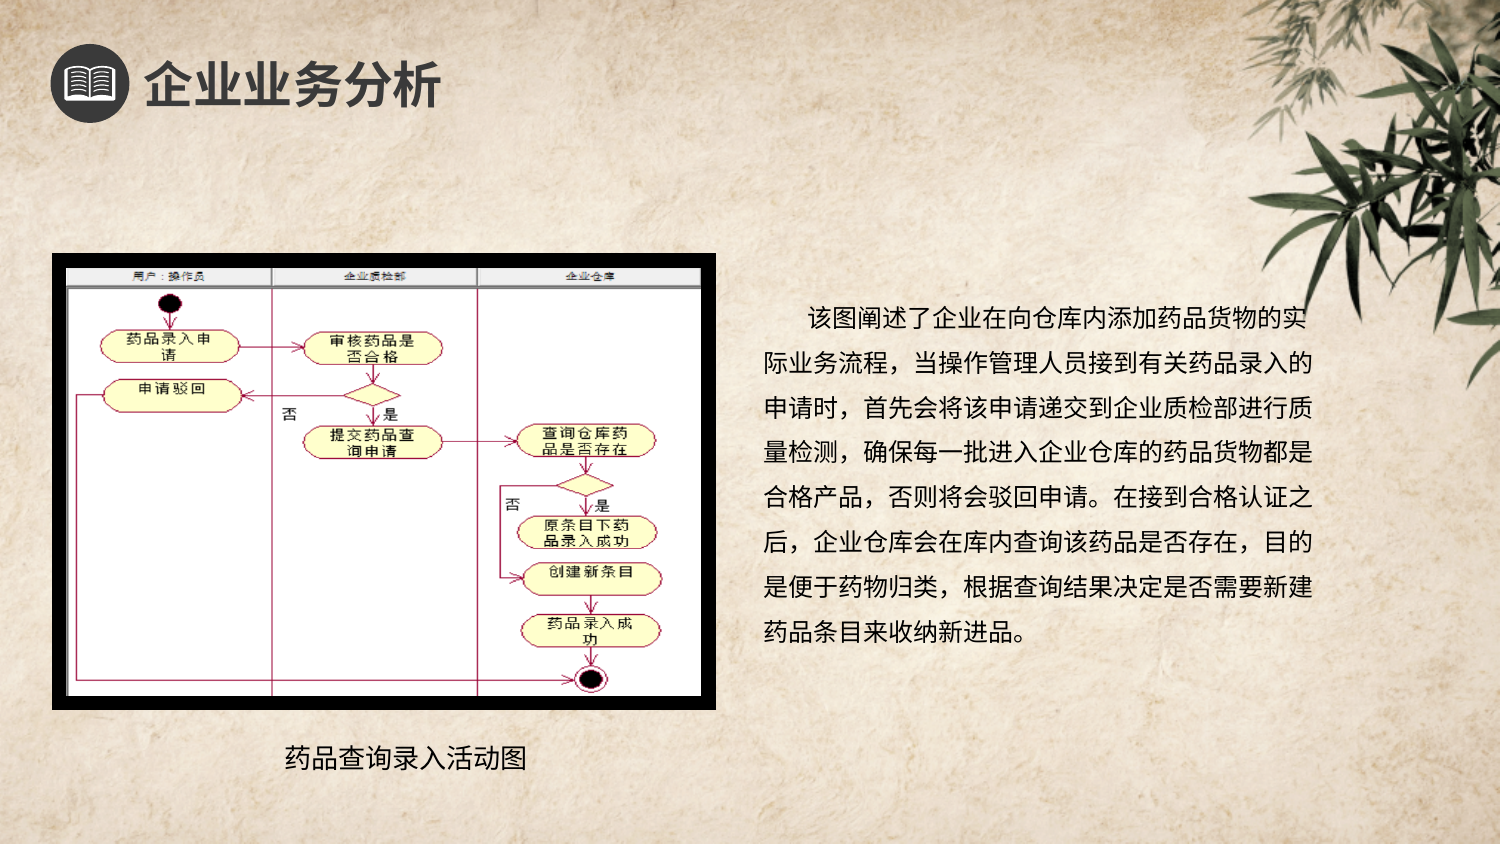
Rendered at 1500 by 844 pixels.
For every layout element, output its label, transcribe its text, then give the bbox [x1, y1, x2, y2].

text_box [51, 45, 482, 122]
text_box 该图阐述了企业在向仓库内添加药品货物的实际业务流程，当操作管理人员接到有关药品录入的申请时，首先会将该申请递交到企业质检部进行质量检测，确保每一批进入企业仓库的药品货物都是合格产品，否则将会驳回申请。在接到合格认证之后，企业仓库会在库内查询该药品是否存在，目的是便于药物归类，根据查询结果决定是否需要新建药品条目来收纳新进品。 [748, 279, 1335, 654]
text_box 药品查询录入活动图 [269, 733, 543, 782]
picture [0, 0, 1500, 844]
